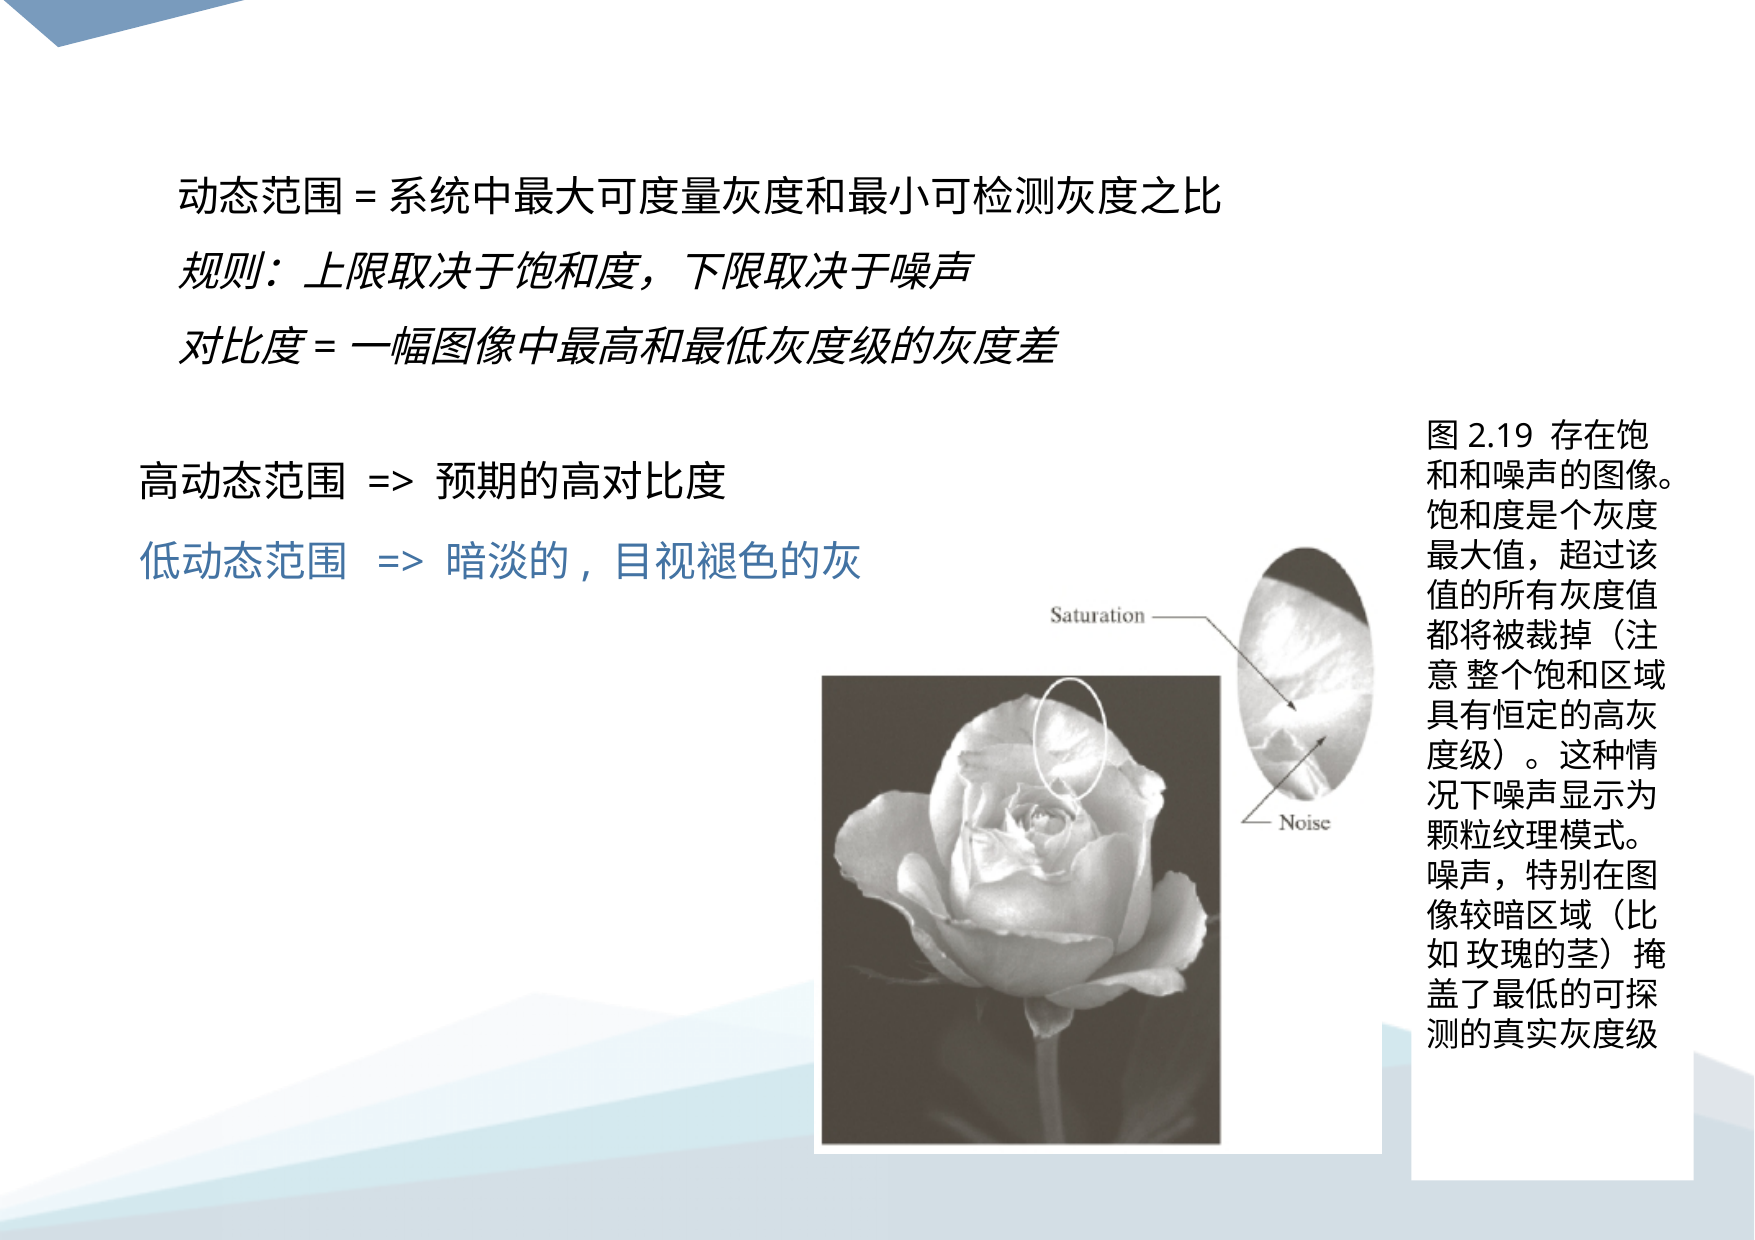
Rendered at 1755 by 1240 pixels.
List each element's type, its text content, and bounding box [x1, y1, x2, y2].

text_box 图2.19 存在饱和和噪声的图像。饱和度是个灰度最大值，超过该值的所有灰度值都将被裁掉（注意 整个饱和区域具有恒定的高灰度级）。这种情况下噪声显示为颗粒纹理模式。噪声，特别在图像较暗区域（比如 玫瑰的茎）掩盖了最低的可探测的真实灰度级 [1411, 407, 1694, 974]
text_box [3, 0, 245, 48]
text_box 低动态范围 => 暗淡的, 目视褪色的灰 [139, 549, 814, 593]
text_box 高动态范围 => 预期的高对比度 [138, 469, 728, 513]
text_box 动态范围=系统中最大可度量灰度和最小可检测灰度之比 规则：上限取决于饱和度，下限取决于噪声 对比度=一幅图像中最高和最低灰度级的灰度差 [177, 144, 1536, 378]
picture [0, 411, 1755, 1240]
